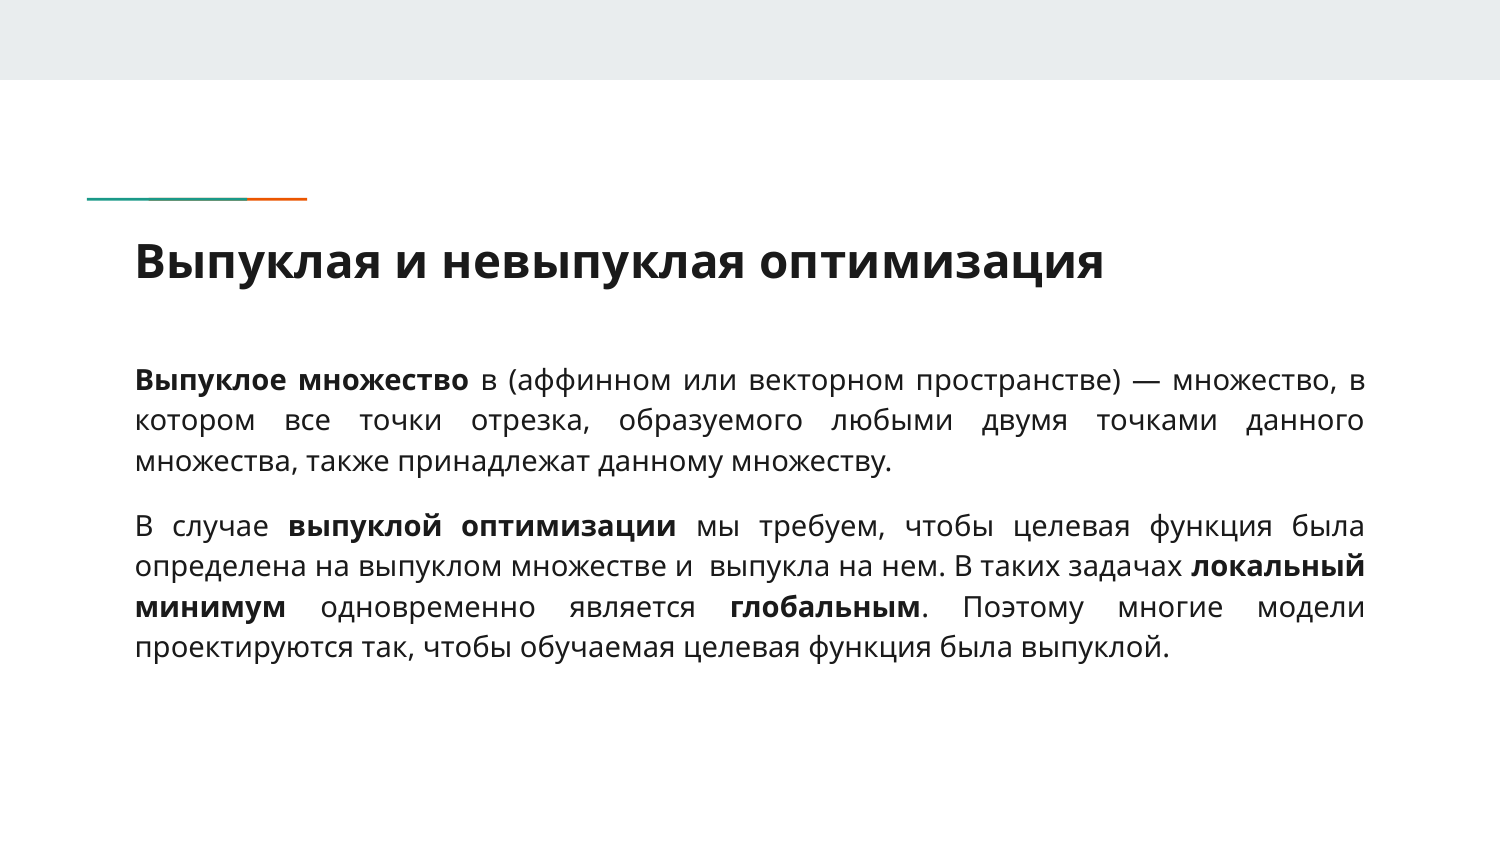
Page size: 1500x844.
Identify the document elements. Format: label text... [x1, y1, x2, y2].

title Выпуклая и невыпуклая оптимизация [119, 216, 1381, 305]
list Выпуклое множество в (аффинном или векторном пространстве) — множество, в котором все точки отрезка, образуемого любыми двумя точками данного множества, также принадлежат данному множеству. В случае выпуклой оптимизации мы требуем, чтобы целевая функция была определена на выпуклом множестве и выпукла на нем. В таких задачах локальный минимум одновременно является глобальным. Поэтому многие модели проектируются так, чтобы обучаемая целевая функция была выпуклой. [119, 341, 1381, 712]
